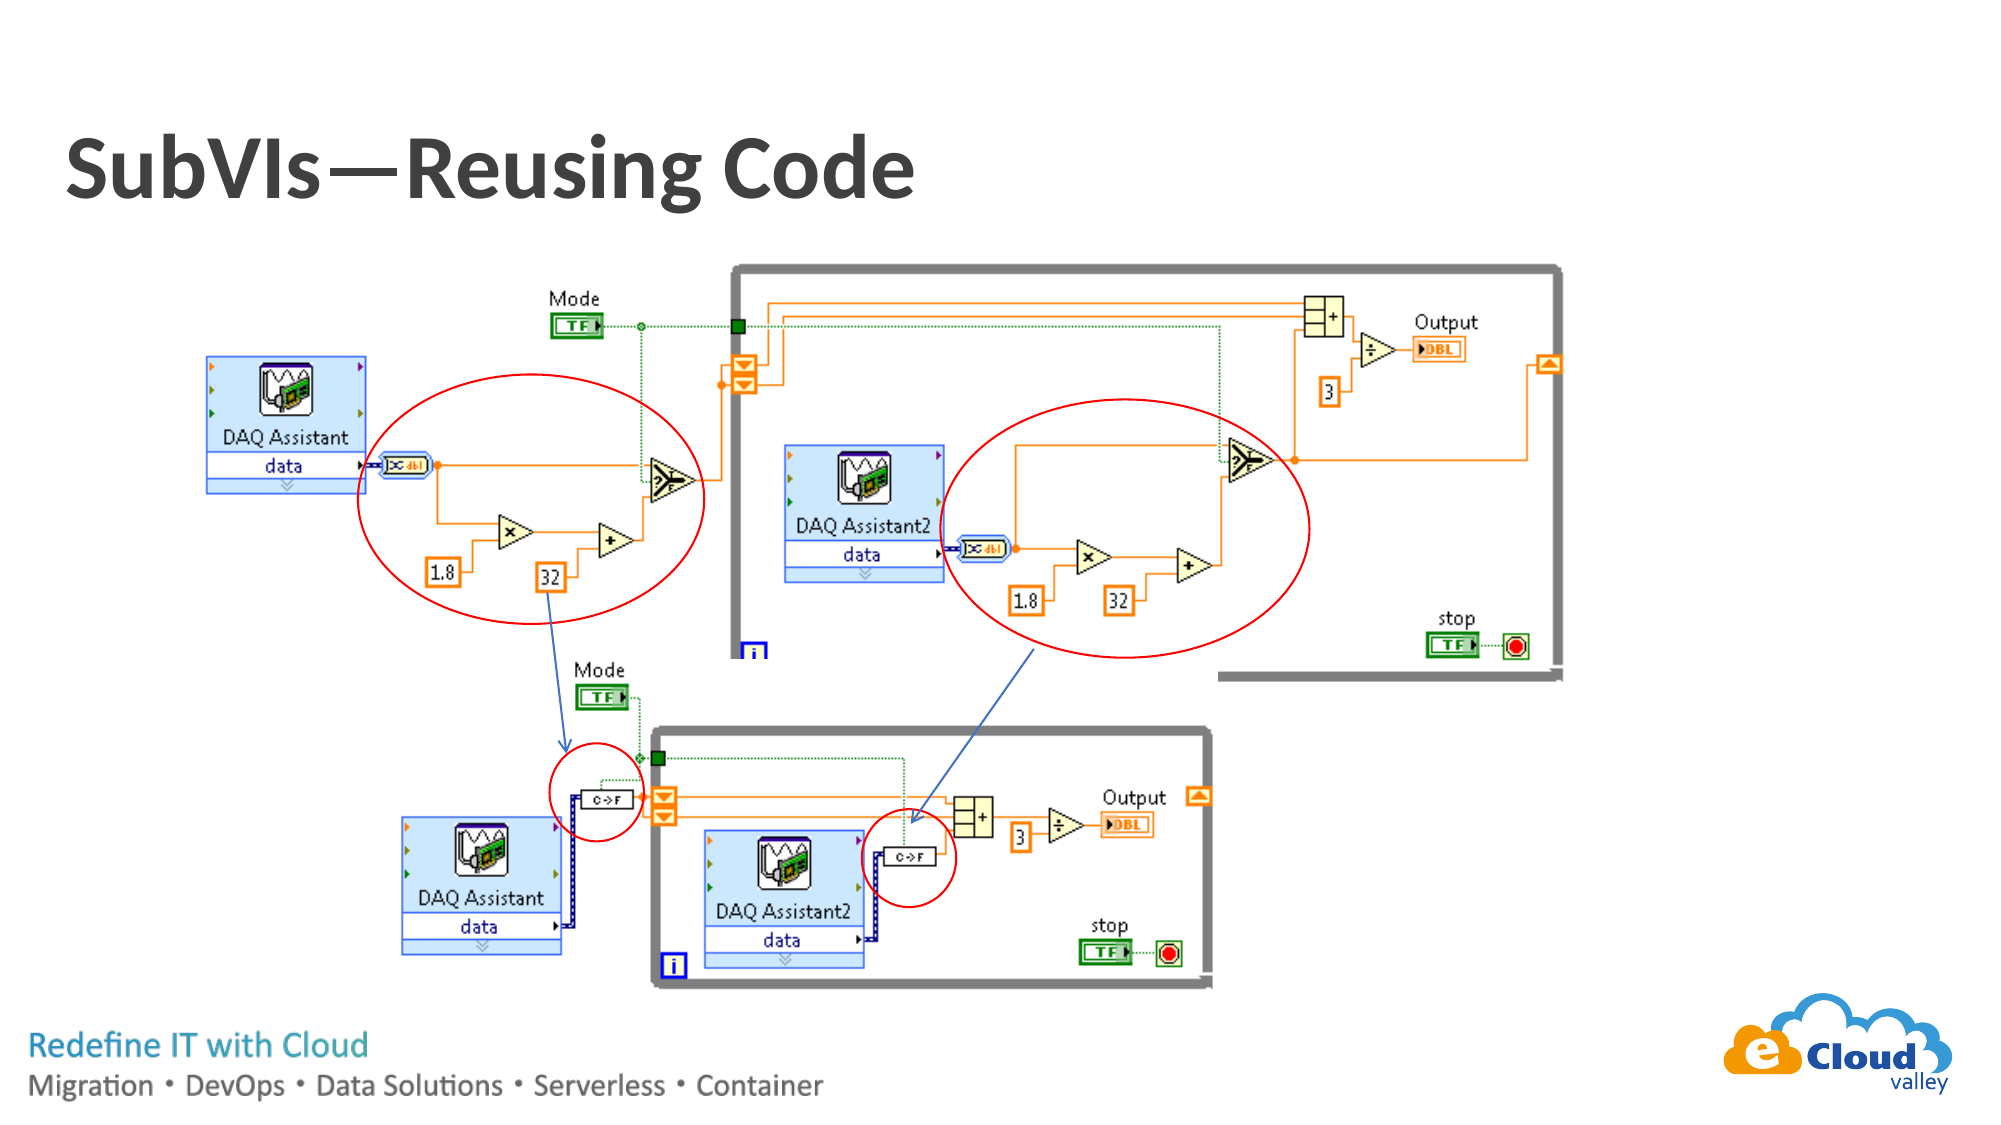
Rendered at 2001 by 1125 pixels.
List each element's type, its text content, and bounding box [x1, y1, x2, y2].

picture [1688, 961, 1987, 1124]
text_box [910, 648, 1034, 824]
picture [202, 261, 1570, 996]
picture [11, 1012, 837, 1118]
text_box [547, 592, 567, 754]
title SubVIs—Reusing Code [50, 59, 1941, 278]
